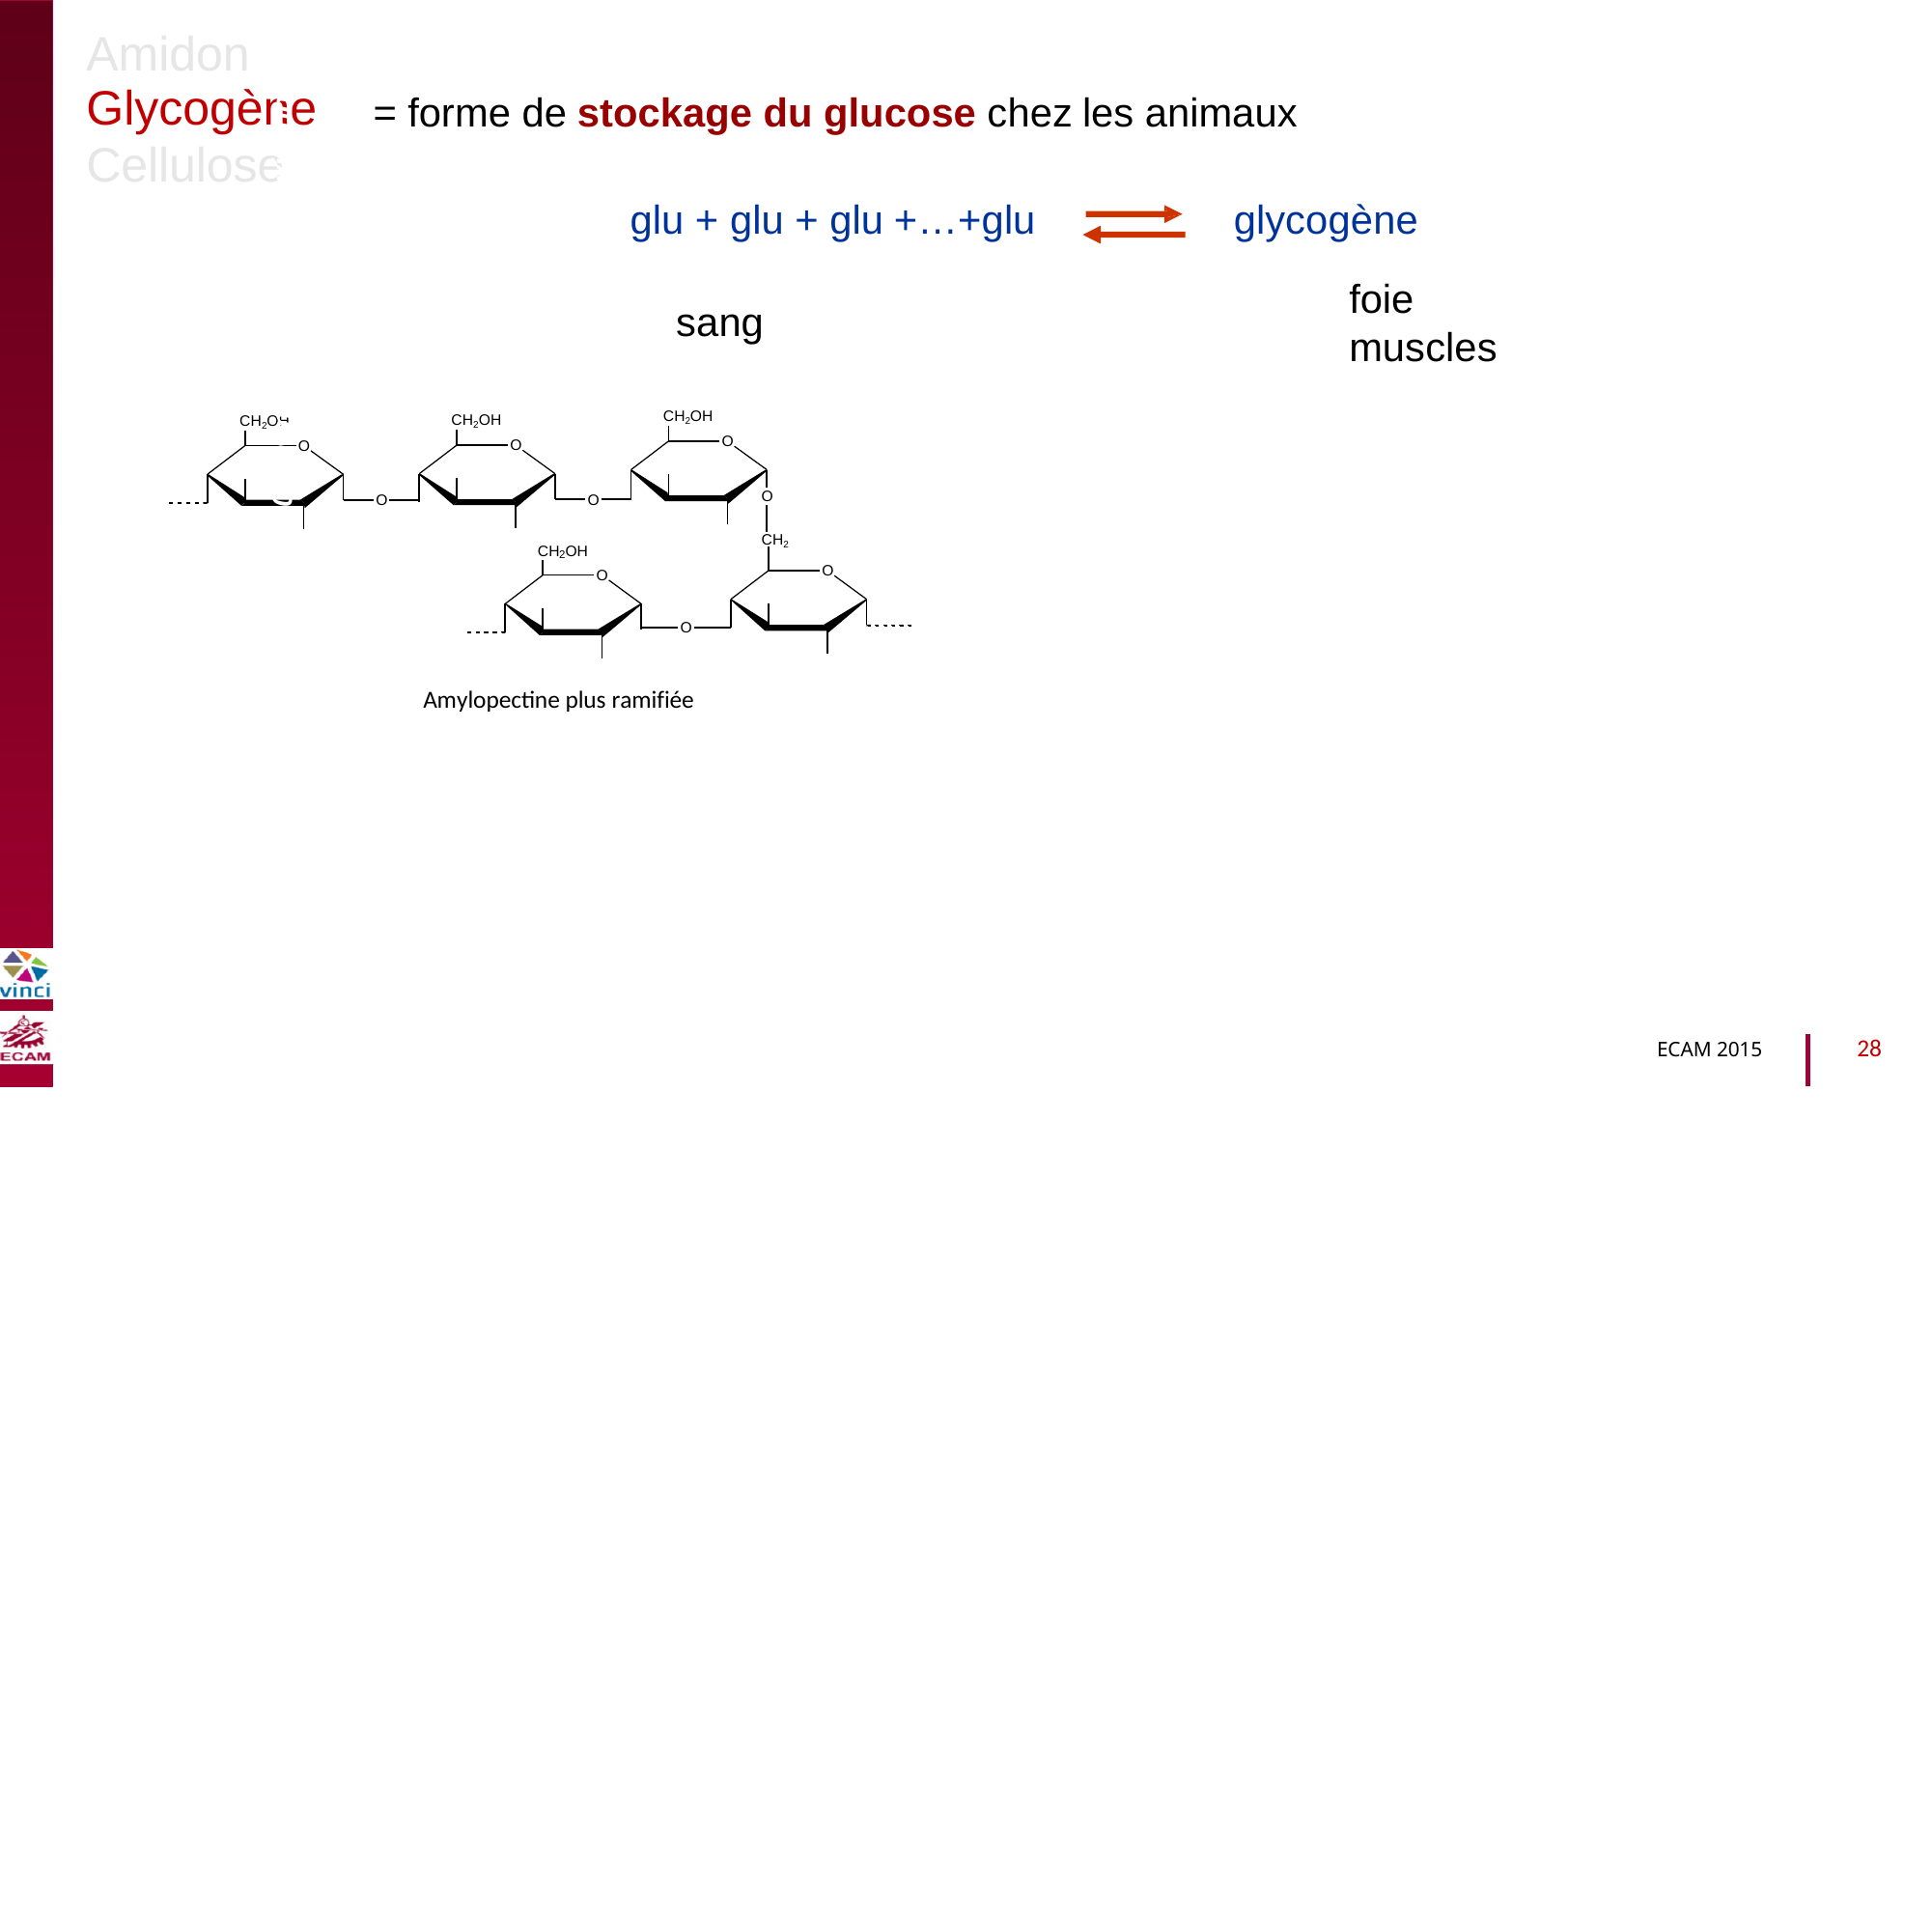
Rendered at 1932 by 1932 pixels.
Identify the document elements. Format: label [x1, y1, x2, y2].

text_box [628, 198, 1044, 243]
text_box [674, 300, 772, 346]
text_box [1855, 1034, 1892, 1067]
text_box [84, 12, 912, 659]
text_box [371, 91, 1305, 136]
text_box [1654, 1037, 1765, 1062]
text_box [0, 0, 55, 1086]
text_box [421, 686, 742, 718]
text_box [1082, 225, 1186, 244]
text_box [1231, 198, 1504, 372]
text_box [1085, 205, 1183, 224]
